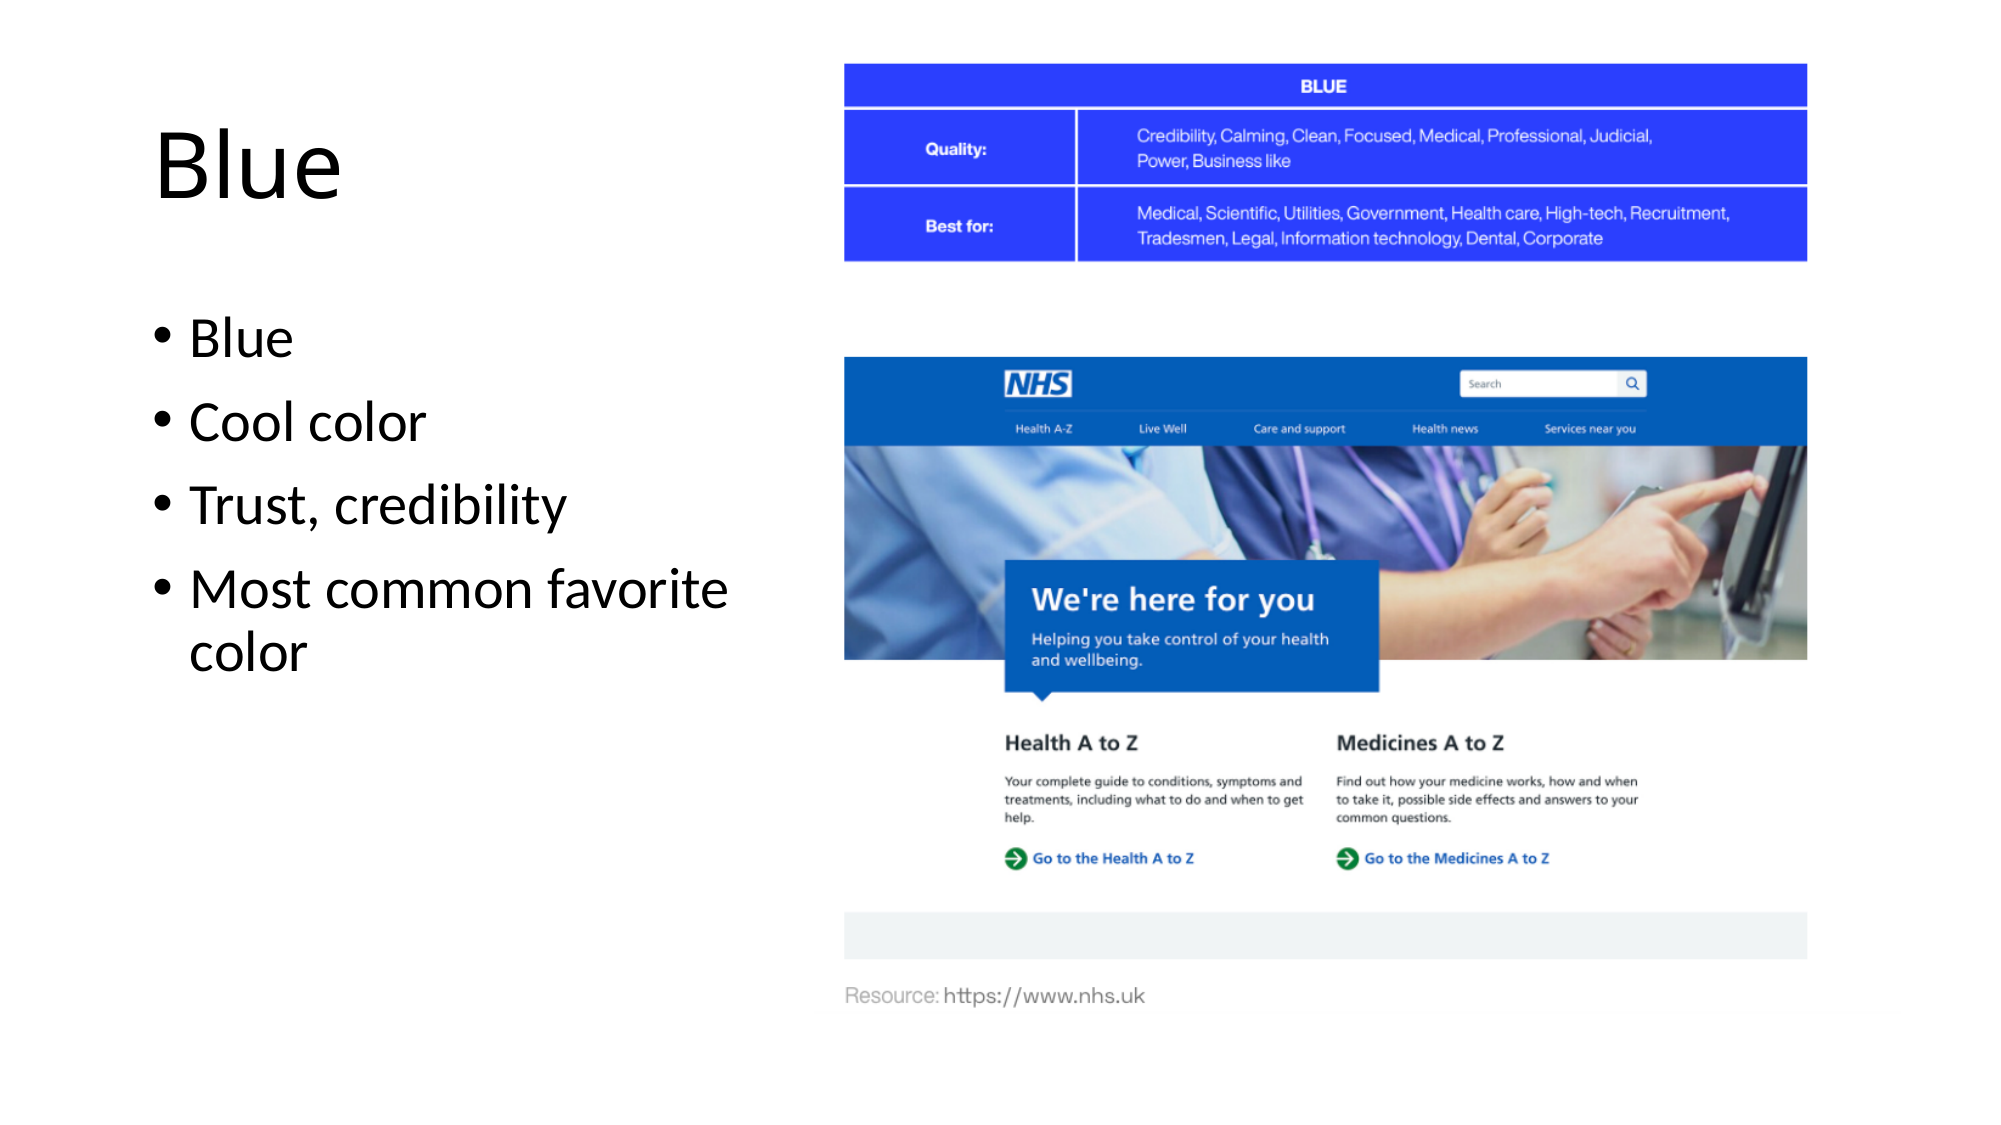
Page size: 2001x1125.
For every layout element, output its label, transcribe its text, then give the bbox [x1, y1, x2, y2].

title Blue [137, 59, 814, 278]
list Blue Cool color Trust, credibility Most common favorite color [137, 299, 814, 1014]
picture [814, 48, 1901, 1014]
